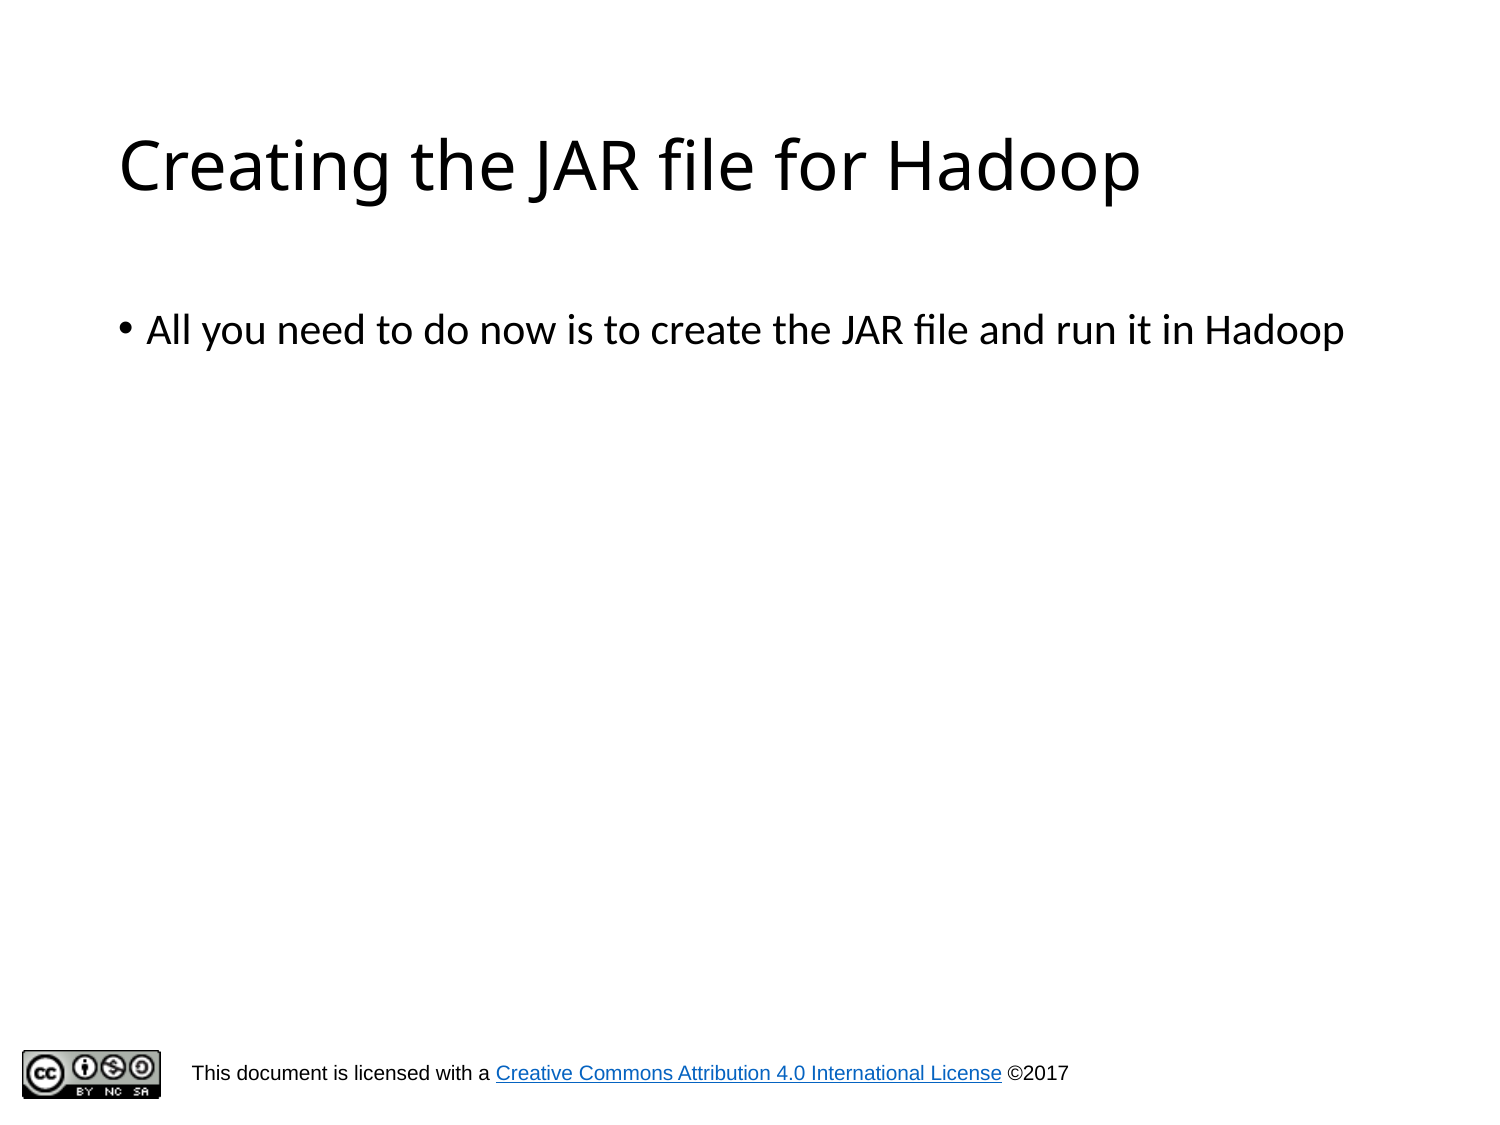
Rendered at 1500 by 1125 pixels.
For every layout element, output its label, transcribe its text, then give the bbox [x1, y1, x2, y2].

picture [22, 1050, 161, 1099]
list All you need to do now is to create the JAR file and run it in Hadoop [102, 299, 1398, 1014]
title Creating the JAR file for Hadoop [102, 59, 1398, 278]
